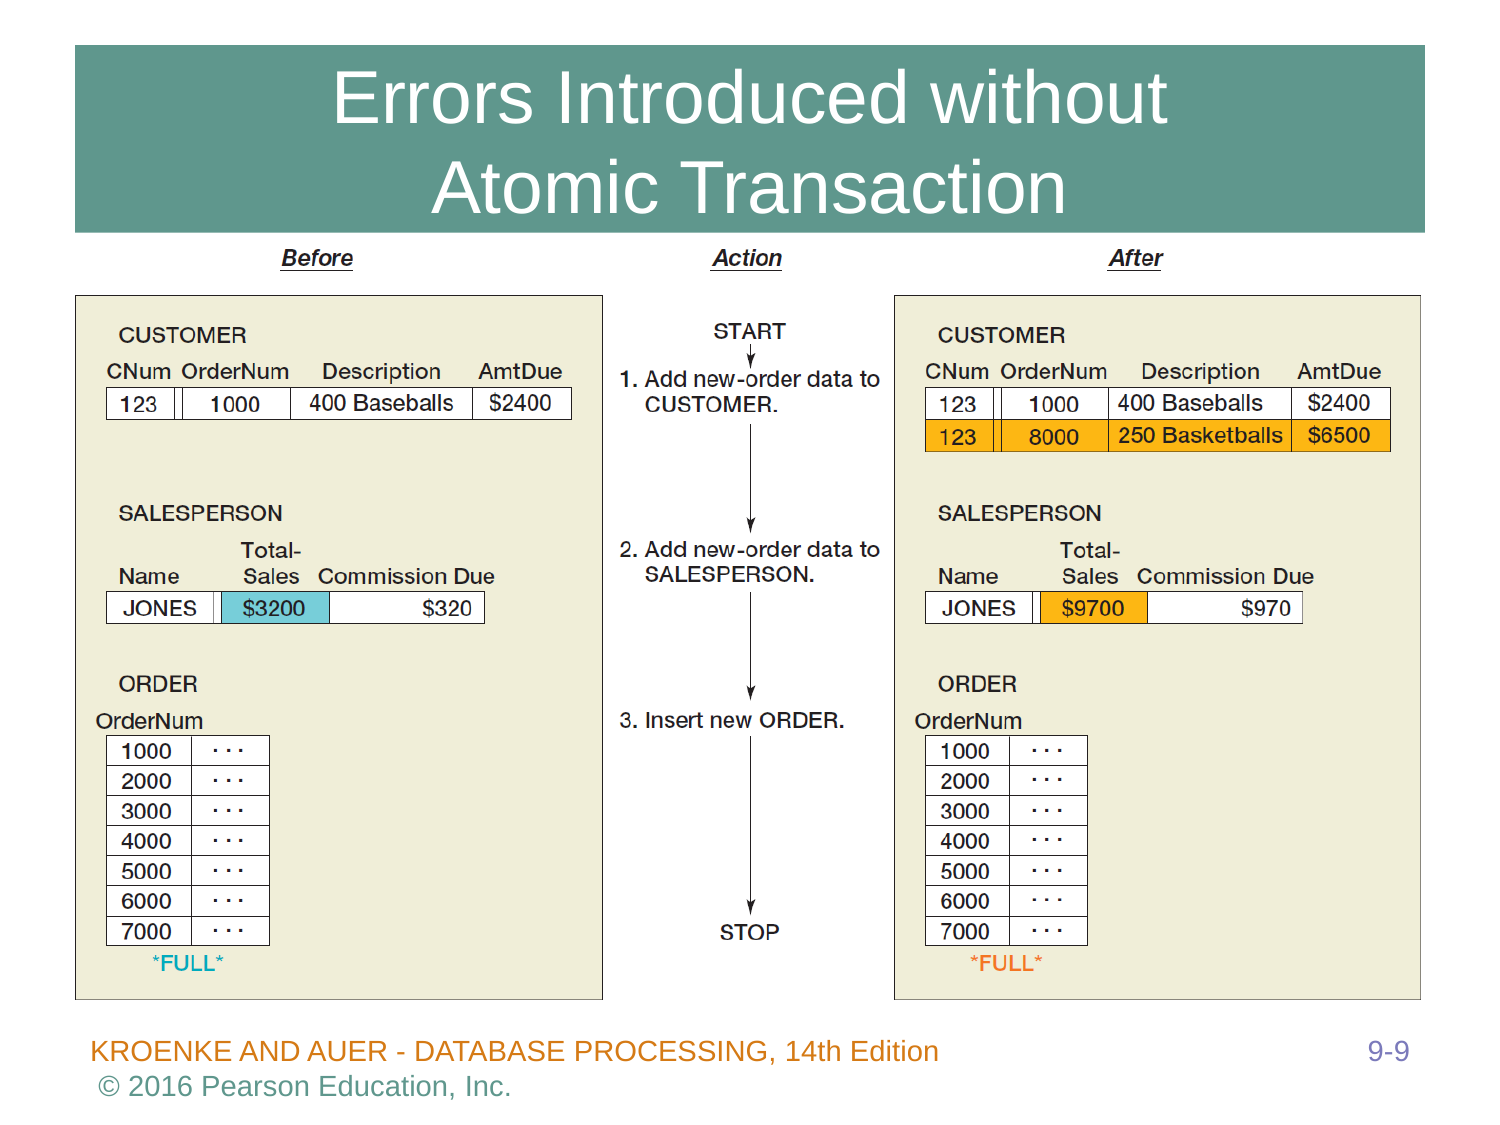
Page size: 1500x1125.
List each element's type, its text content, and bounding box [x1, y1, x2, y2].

title Errors Introduced without Atomic Transaction [74, 44, 1426, 233]
footer KROENKE AND AUER - DATABASE PROCESSING, 14th Edition © 2016 Pearson Education, Inc. [74, 1024, 963, 1104]
picture [74, 249, 1422, 1001]
slide_number 9-9 [1074, 1024, 1426, 1103]
